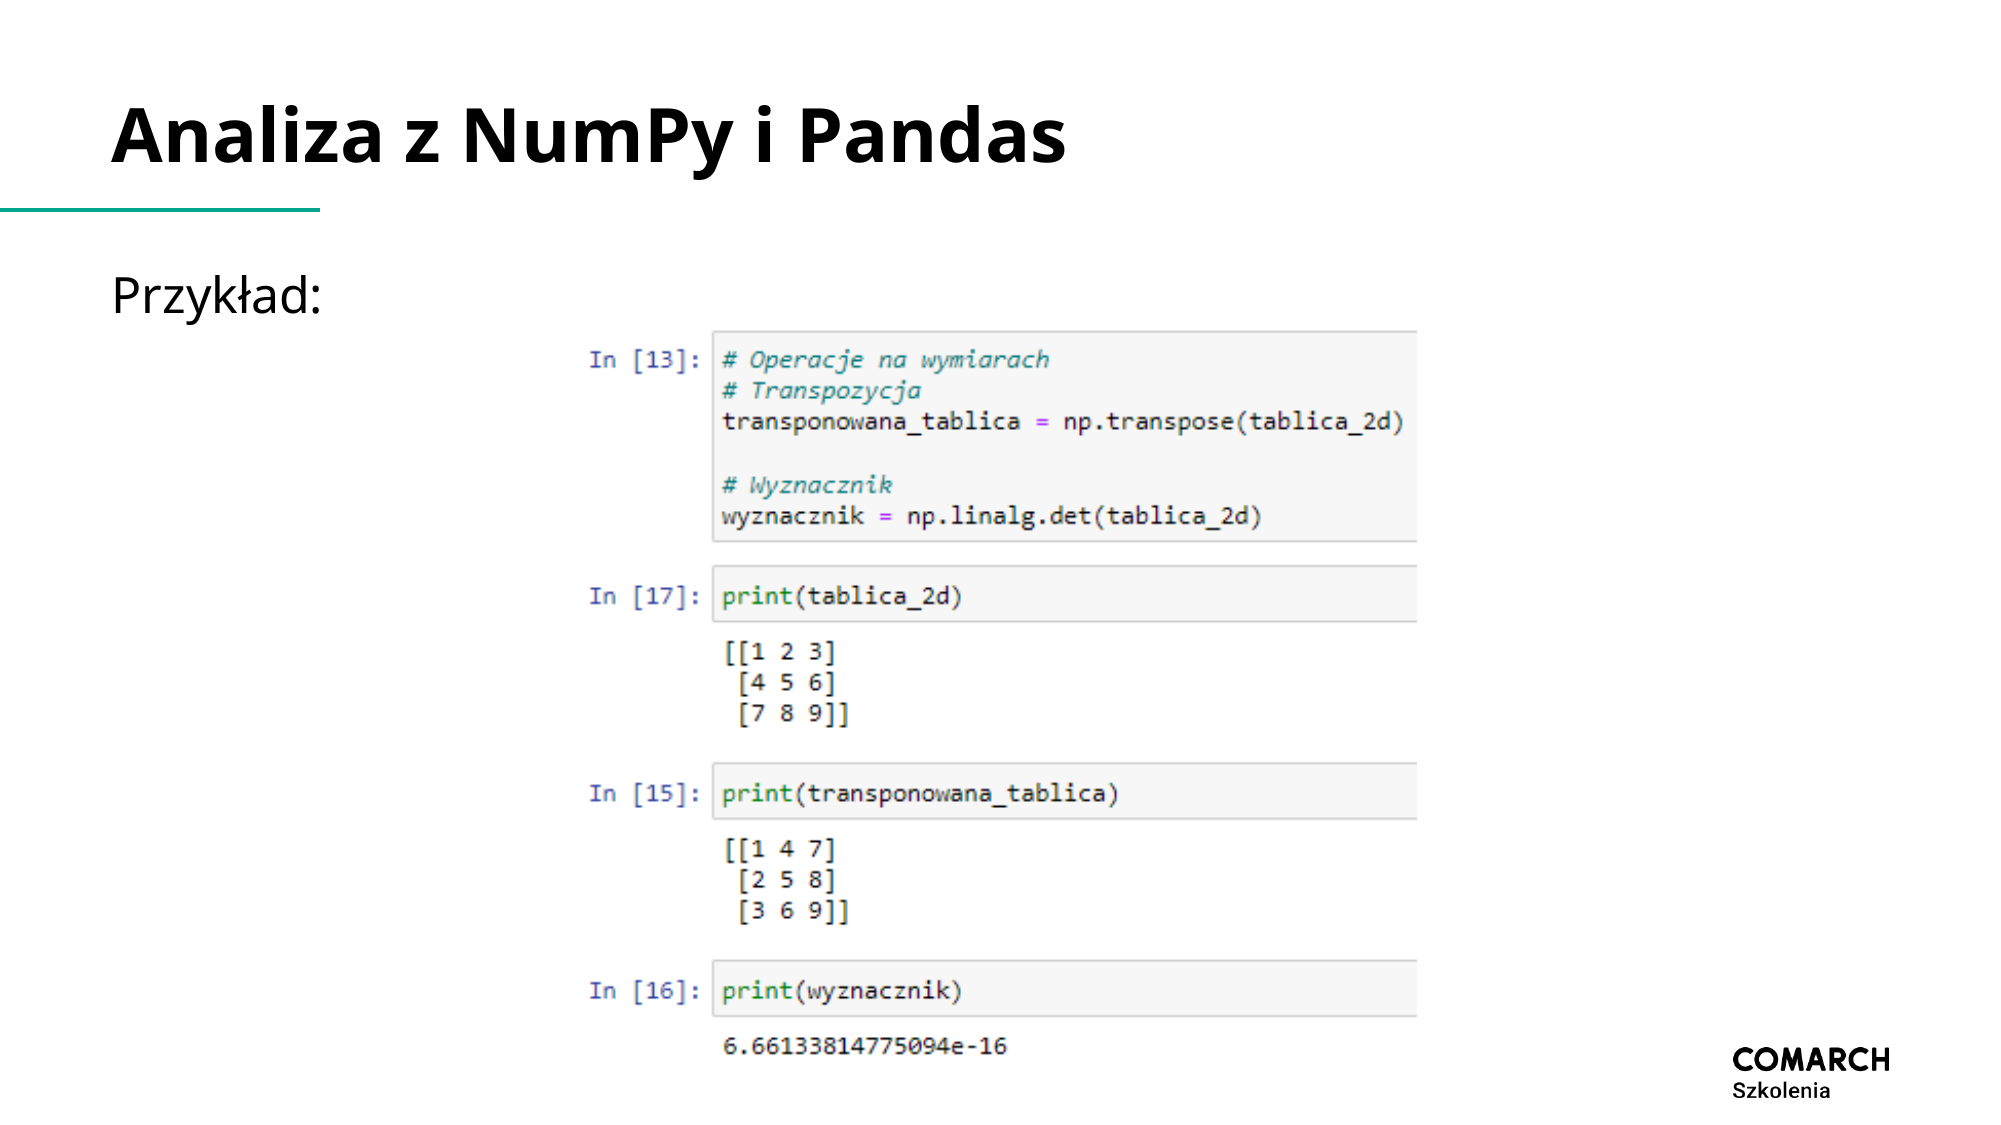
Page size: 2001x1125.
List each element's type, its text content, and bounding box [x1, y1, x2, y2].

picture [583, 323, 1417, 1069]
picture [1733, 1047, 1889, 1098]
list Przykład: [111, 243, 1889, 1000]
title Analiza z NumPy i Pandas [111, 0, 1889, 185]
